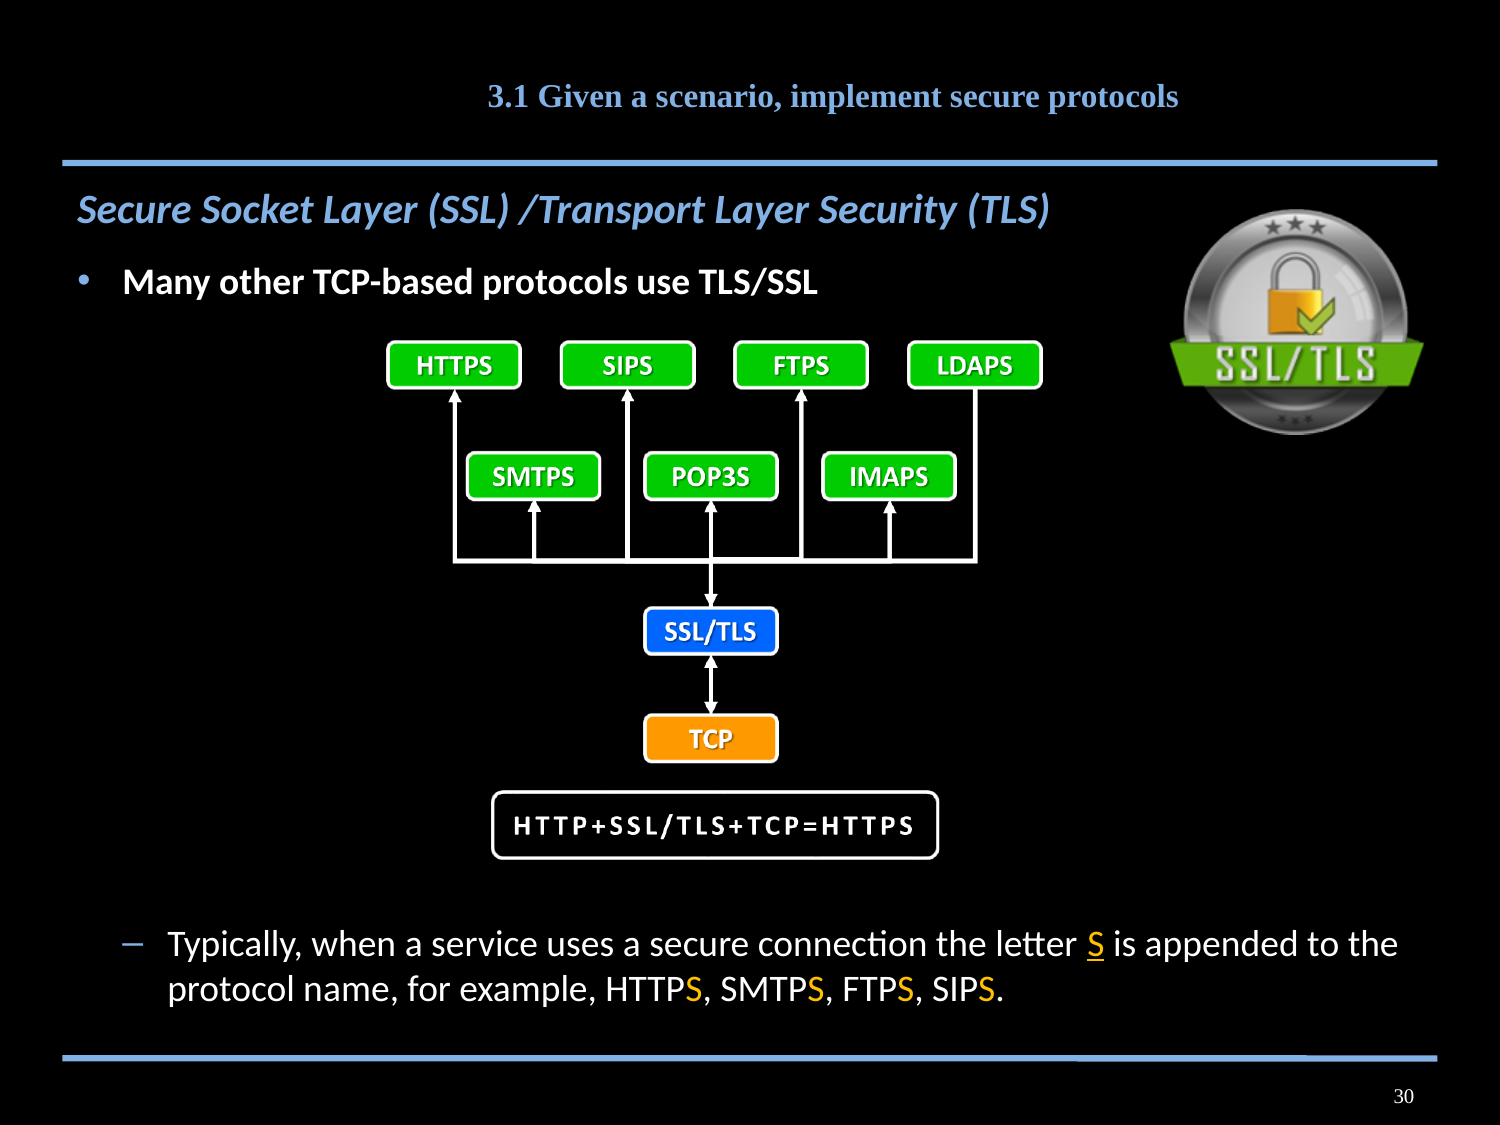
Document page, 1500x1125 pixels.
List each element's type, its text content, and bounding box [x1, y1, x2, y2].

slide_number 30 [1310, 1070, 1499, 1121]
title 3.1 Given a scenario, implement secure protocols [227, 12, 1440, 175]
picture [1154, 209, 1439, 435]
picture [384, 337, 1044, 863]
list Secure Socket Layer (SSL) /Transport Layer Security (TLS) Many other TCP-based protocols use TLS/SSL Typically, when a service uses a secure connection the letter S is appended to the protocol name, for example, HTTPS, SMTPS, FTPS, SIPS. [62, 174, 1440, 1050]
